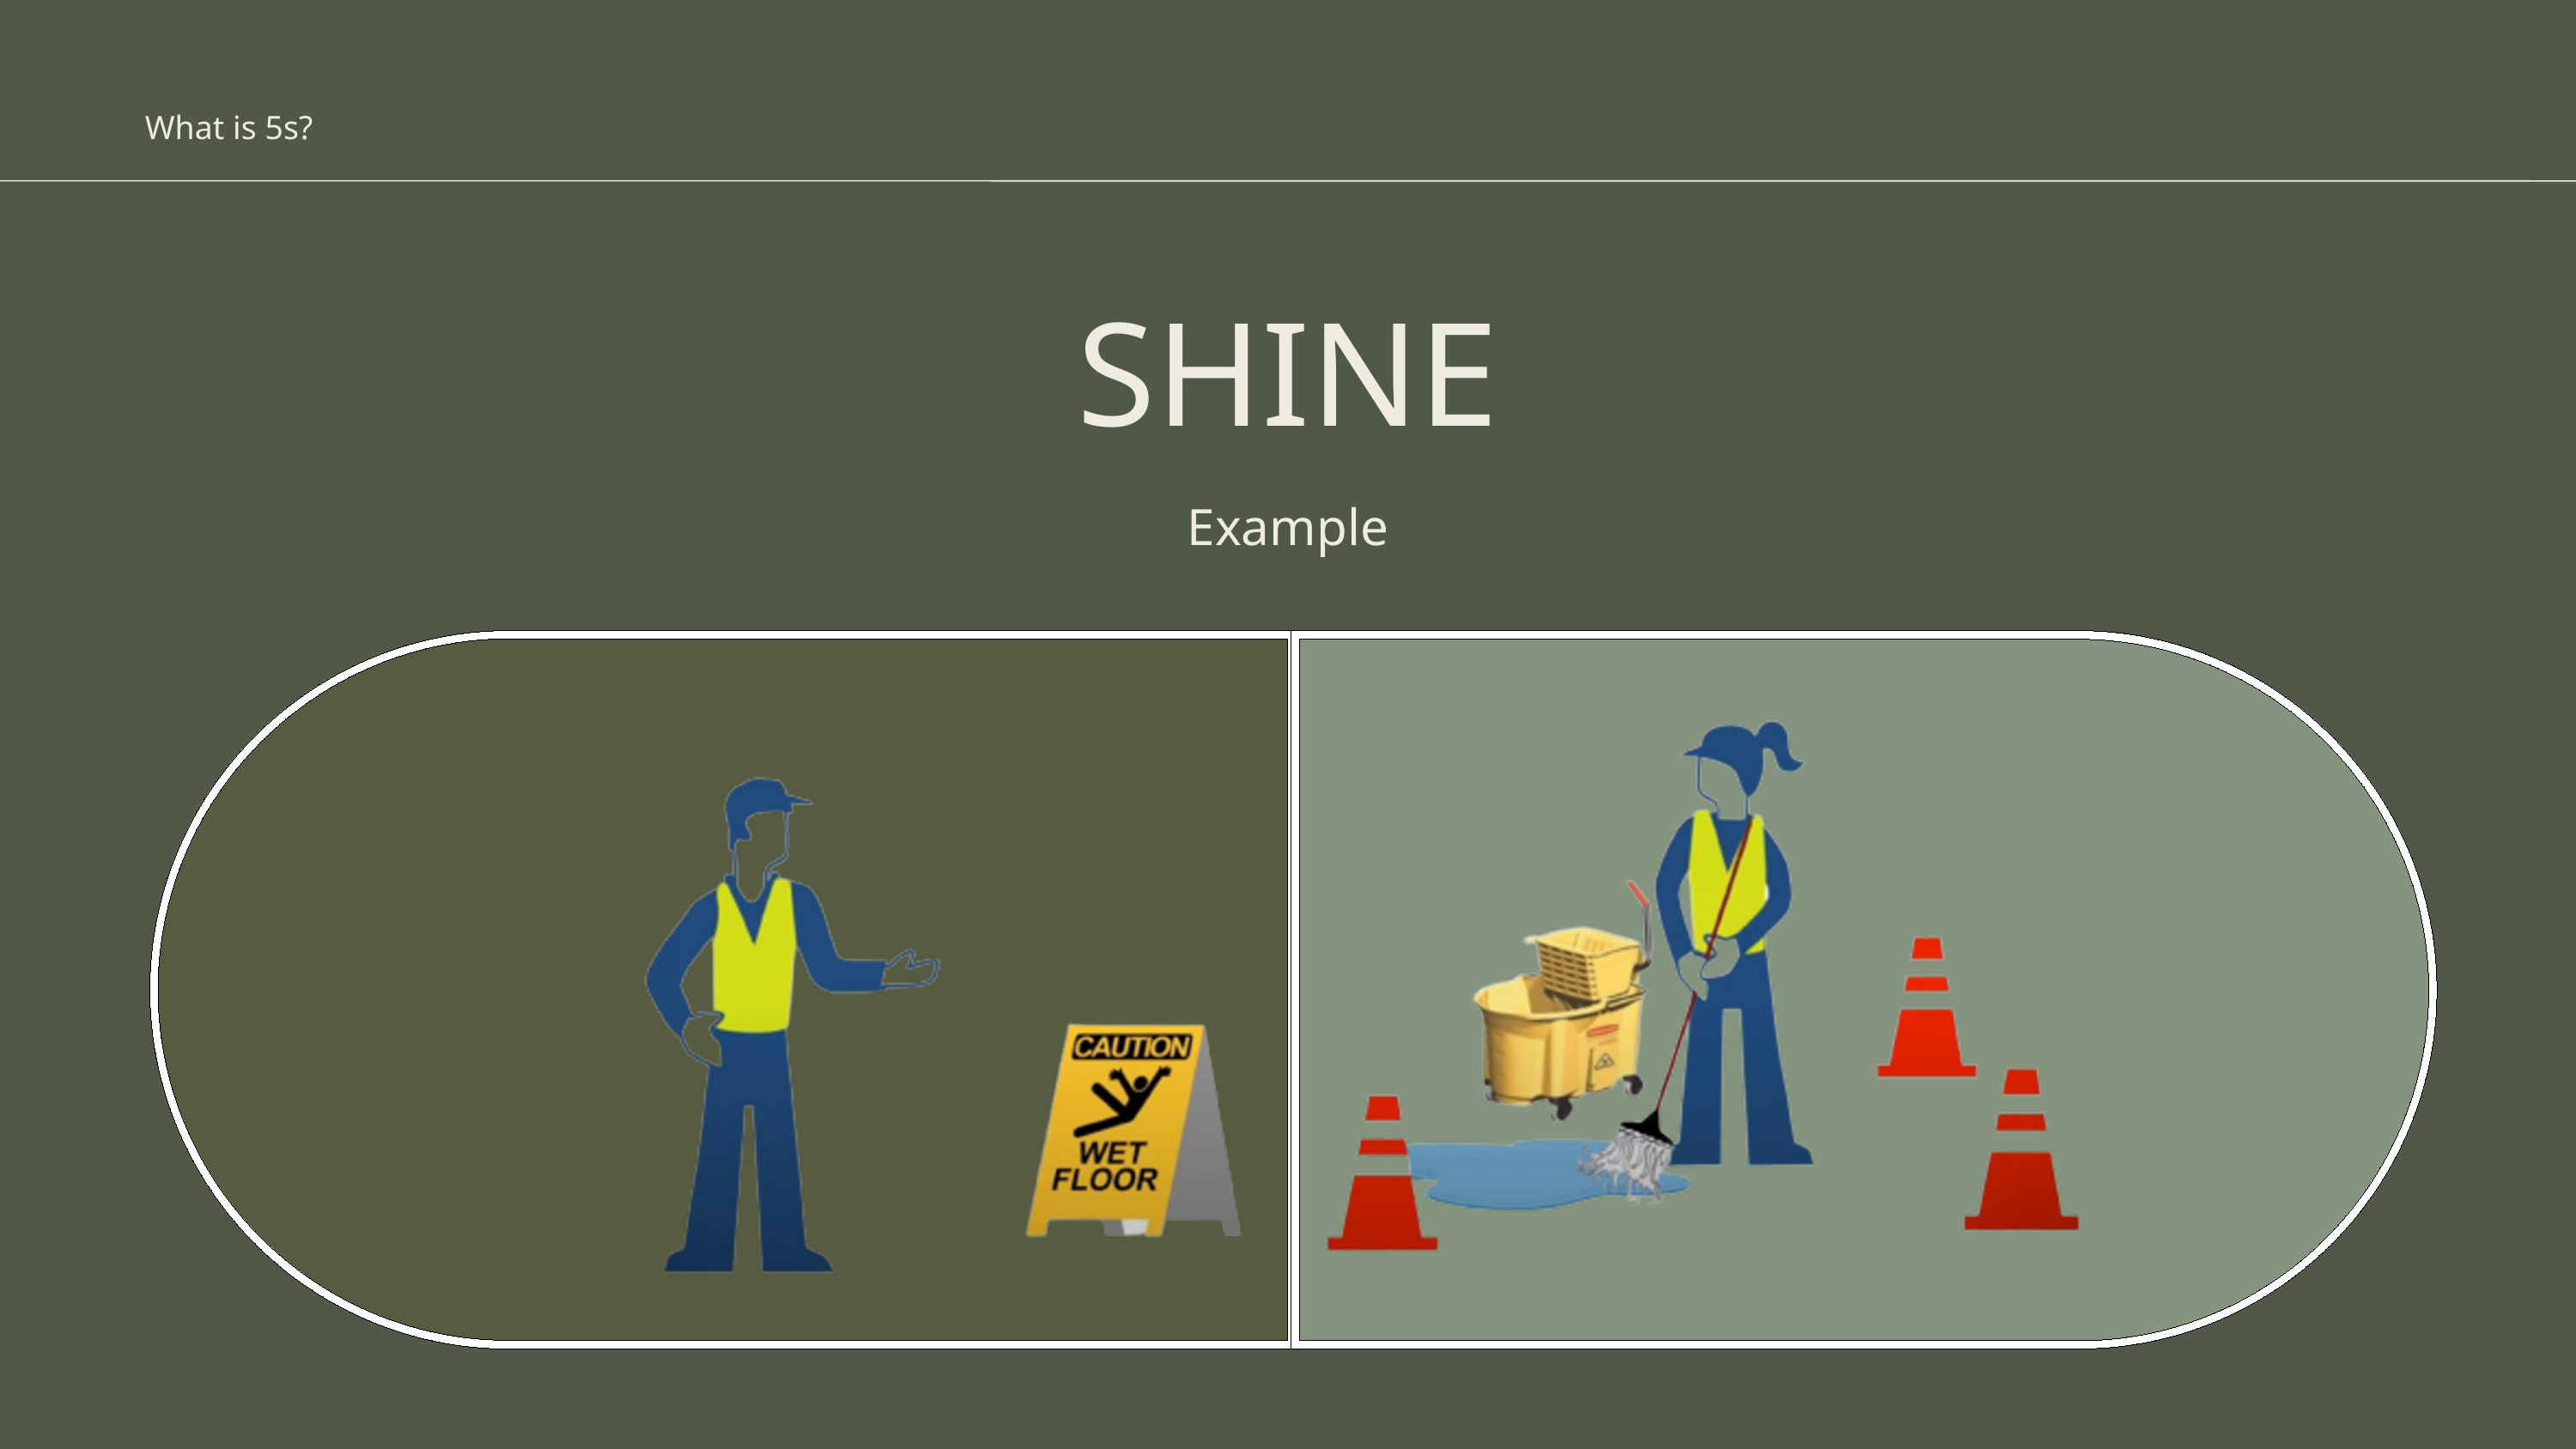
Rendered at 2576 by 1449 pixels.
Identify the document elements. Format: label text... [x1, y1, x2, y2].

text_box What is 5s? [144, 100, 920, 147]
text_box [149, 630, 1286, 1349]
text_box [1291, 630, 2438, 1349]
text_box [538, 311, 2038, 531]
picture [538, 531, 2107, 1294]
